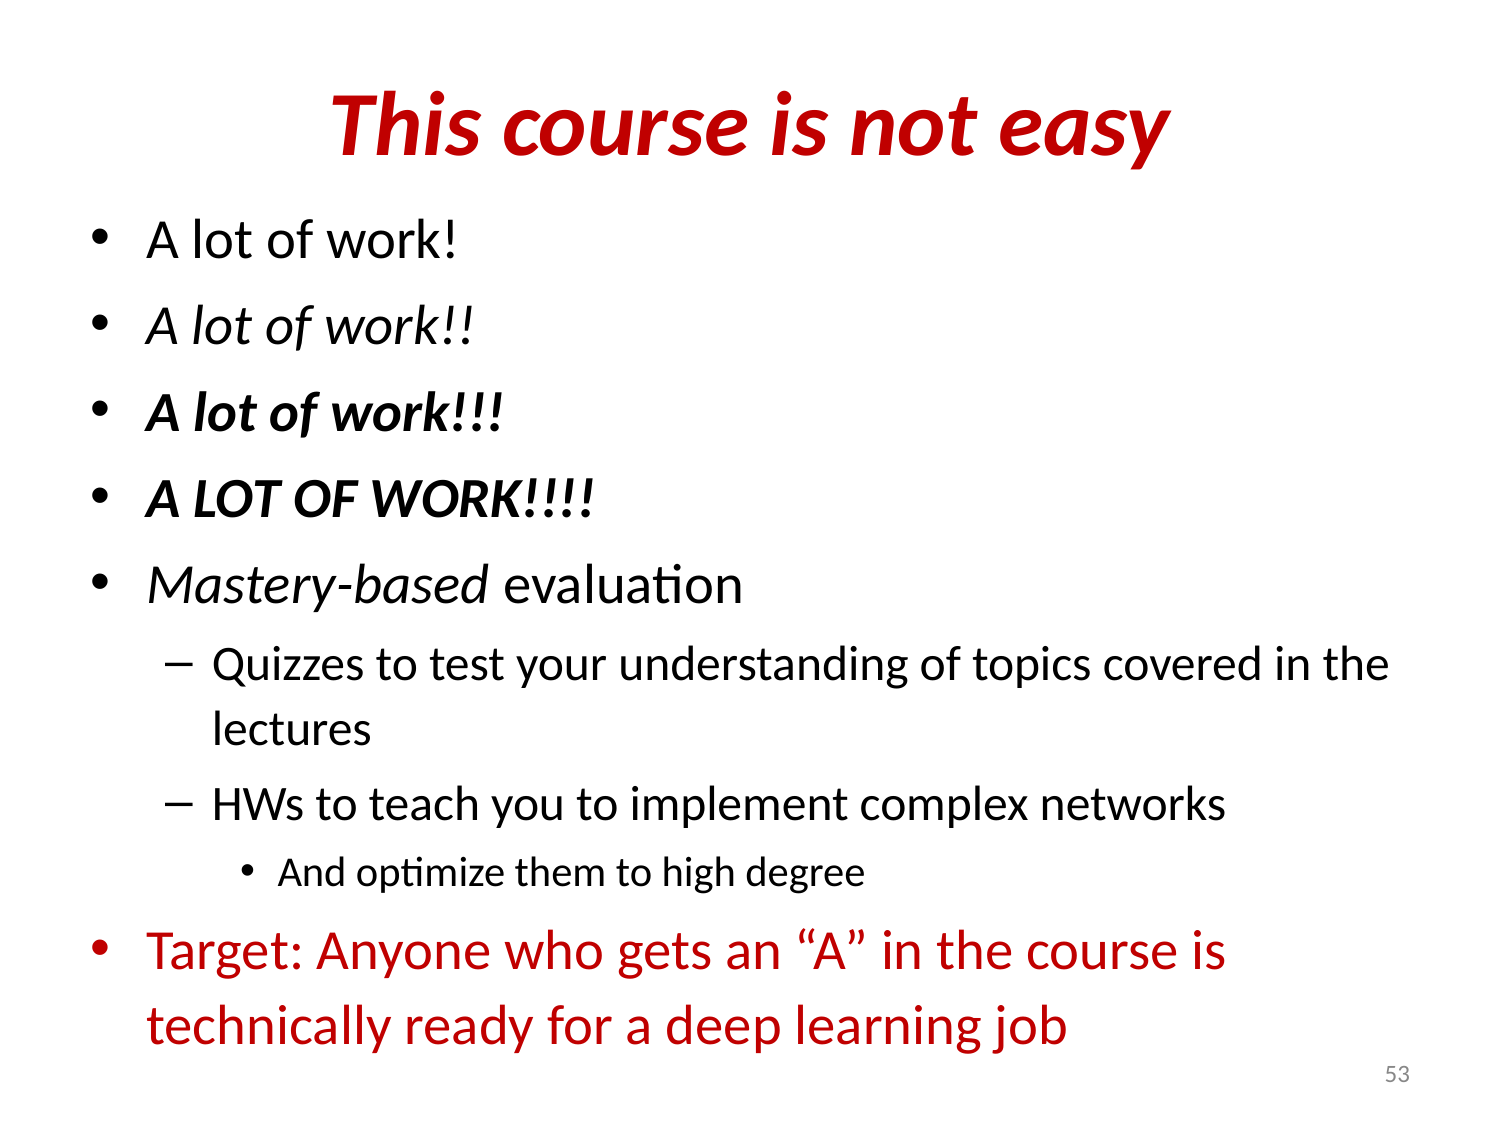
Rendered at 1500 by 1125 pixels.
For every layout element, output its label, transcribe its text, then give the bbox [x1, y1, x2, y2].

slide_number 53 [1074, 1042, 1425, 1103]
list A lot of work! A lot of work!! A lot of work!!! A LOT OF WORK!!!! Mastery-based evaluation Quizzes to test your understanding of topics covered in the lectures HWs to teach you to implement complex networks And optimize them to high degree Target: Anyone who gets an “A” in the course is technically ready for a deep learning job [75, 187, 1425, 1088]
title This course is not easy [75, 24, 1425, 187]
